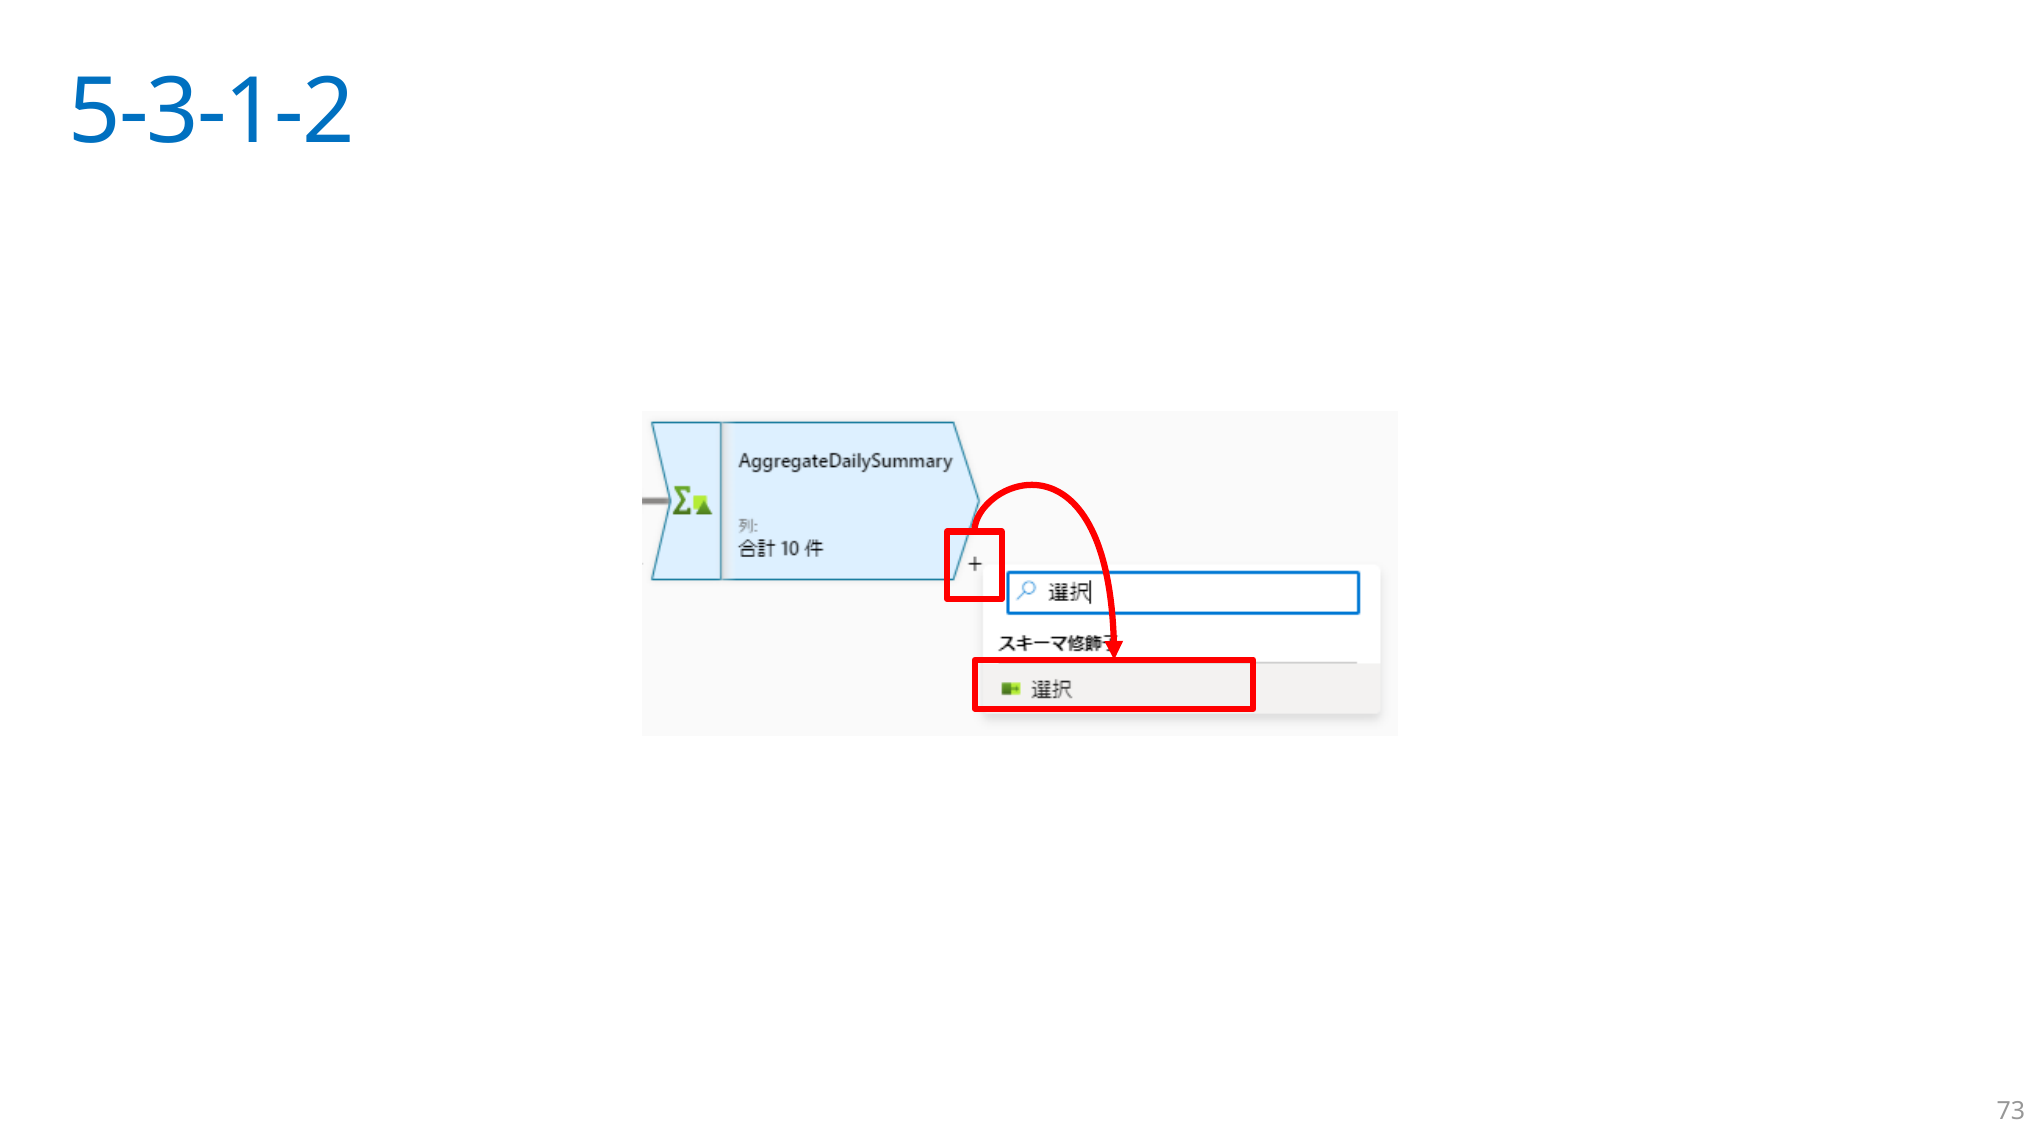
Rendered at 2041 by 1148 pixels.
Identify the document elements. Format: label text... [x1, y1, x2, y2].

picture [642, 411, 1398, 736]
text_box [979, 525, 1109, 666]
slide_number 73 [1581, 1081, 2041, 1143]
title 5-3-1-2 [45, 48, 1996, 173]
